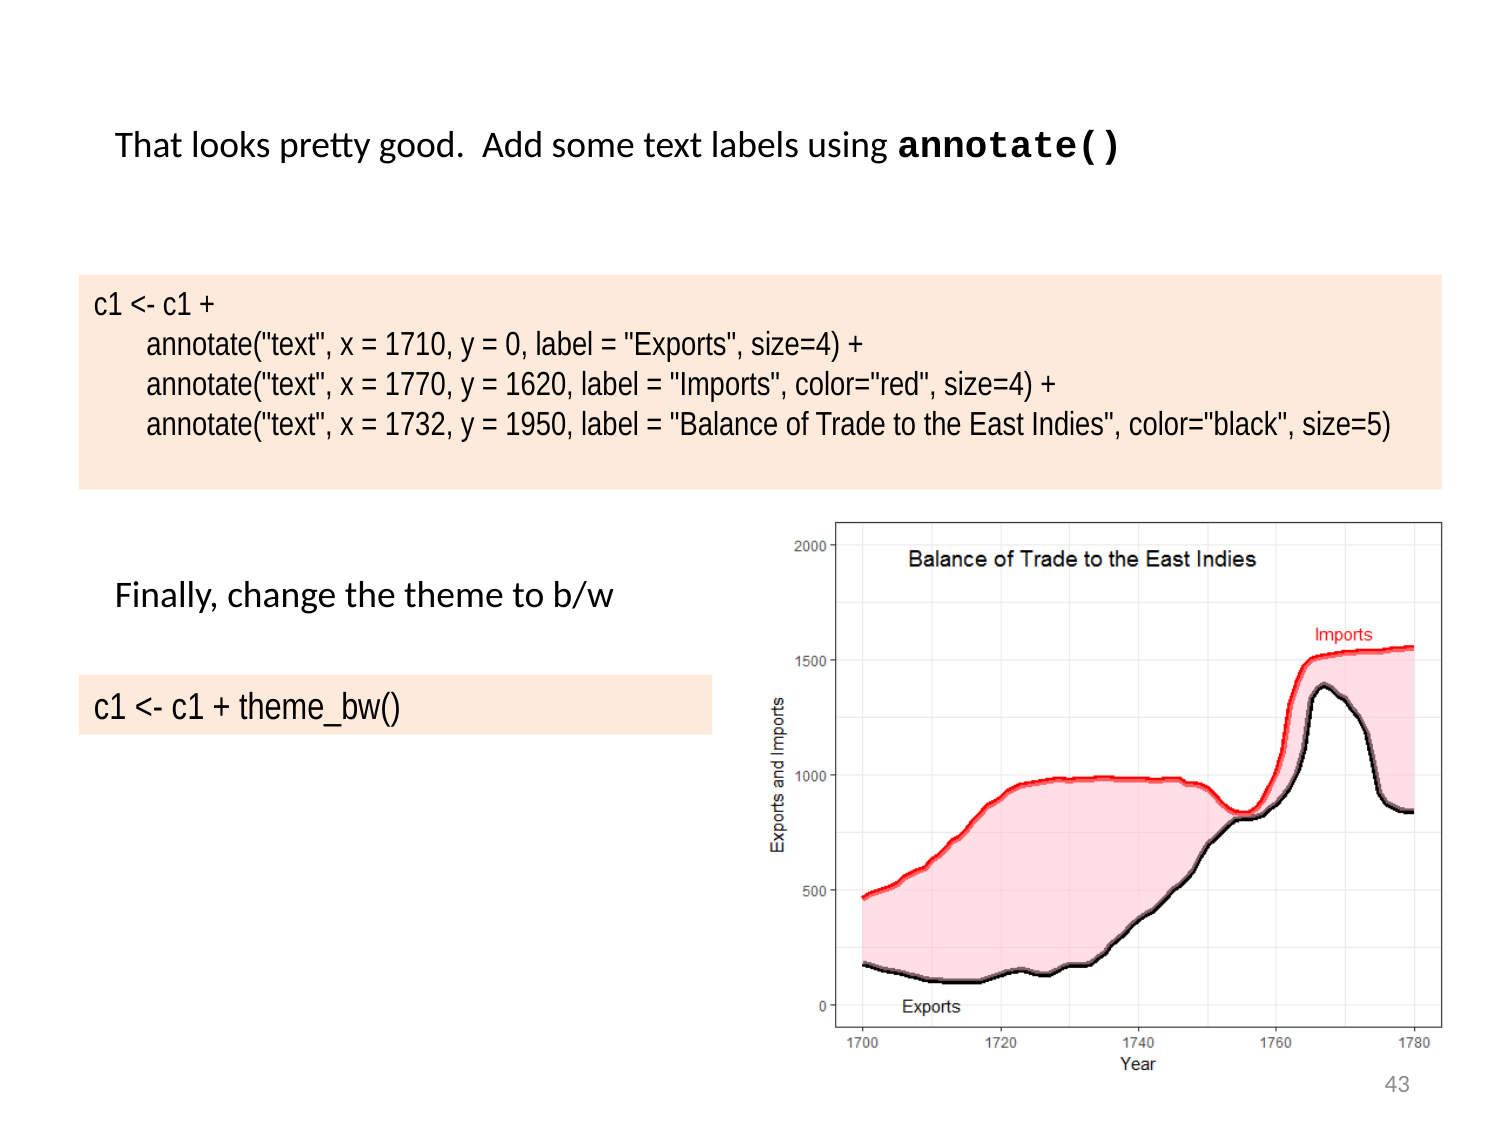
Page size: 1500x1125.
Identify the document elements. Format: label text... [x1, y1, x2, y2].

text_box That looks pretty good. Add some text labels using annotate() [99, 112, 1400, 173]
picture [760, 515, 1447, 1077]
text_box c1 <- c1 + annotate("text", x = 1710, y = 0, label = "Exports", size=4) + annotate("text", x = 1770, y = 1620, label = "Imports", color="red", size=4) + annotate("text", x = 1732, y = 1950, label = "Balance of Trade to the East Indies", color="black", size=5) [79, 274, 1442, 490]
slide_number 43 [1074, 1085, 1425, 1103]
text_box c1 <- c1 + theme_bw() [79, 674, 713, 735]
text_box Finally, change the theme to b/w [99, 562, 675, 623]
